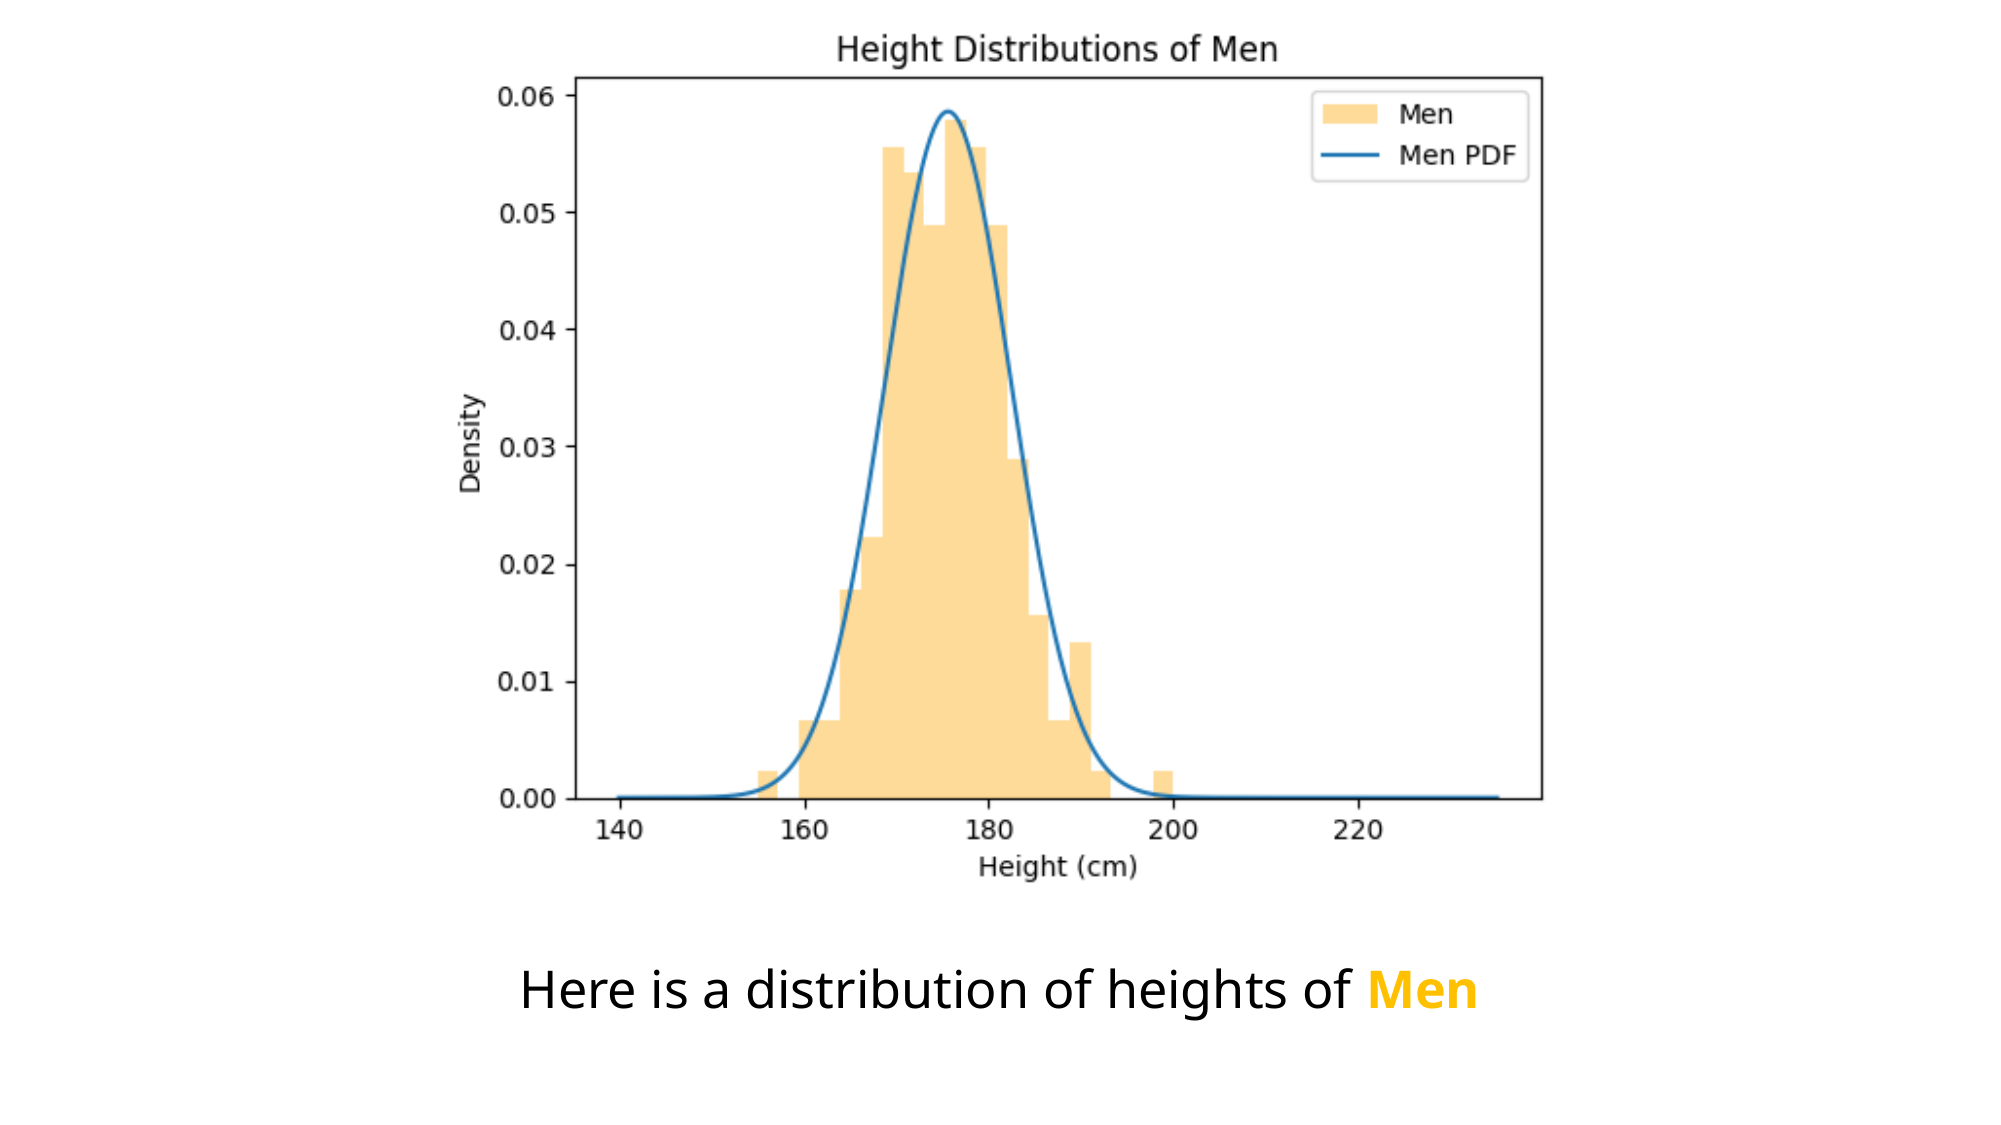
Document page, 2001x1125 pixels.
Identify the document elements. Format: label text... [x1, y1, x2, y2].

picture [438, 14, 1562, 902]
text_box Here is a distribution of heights of Men [505, 949, 1495, 1027]
